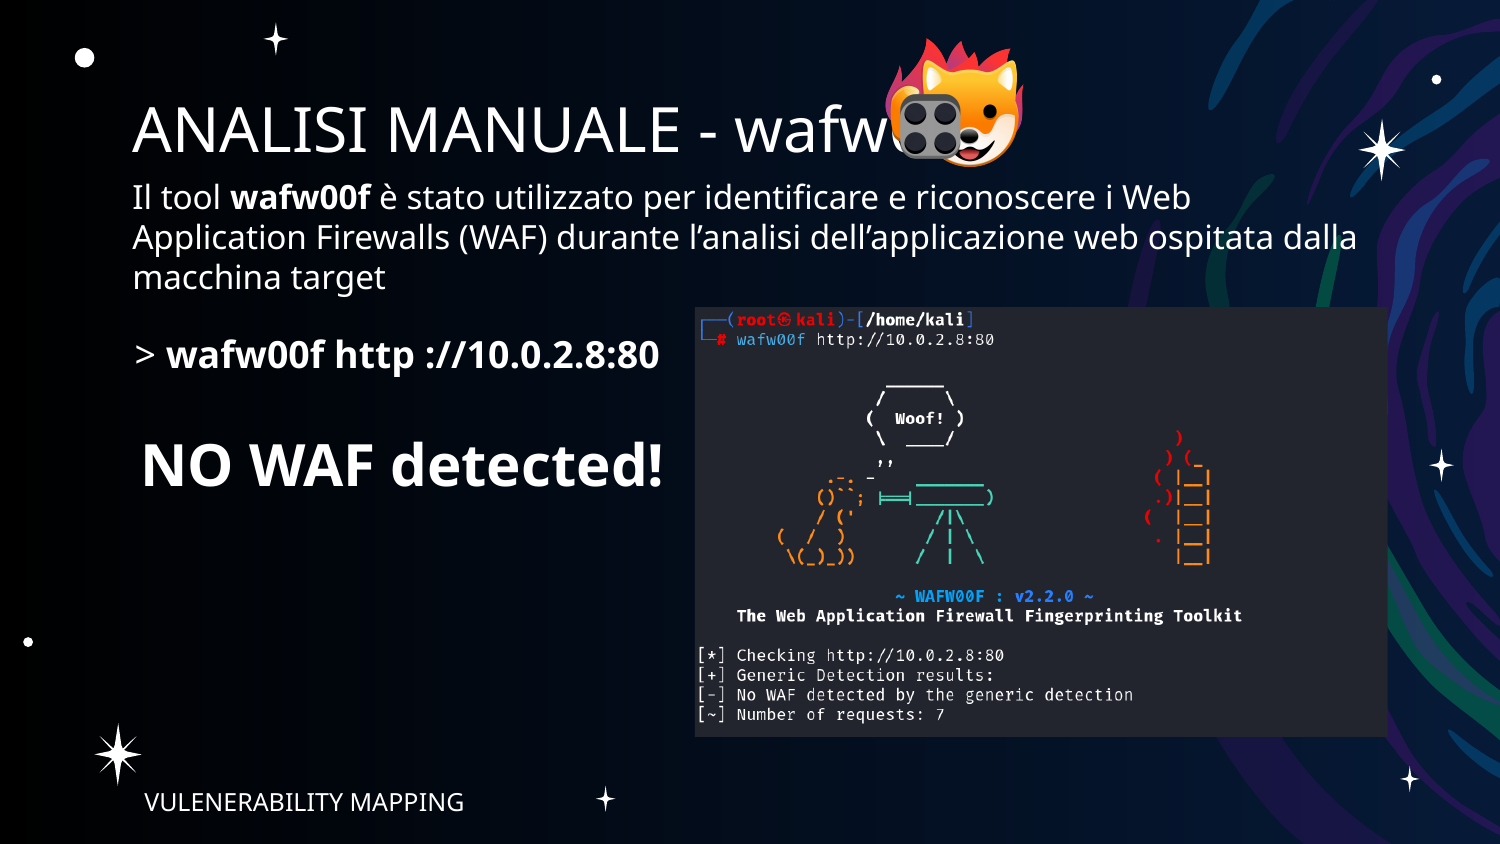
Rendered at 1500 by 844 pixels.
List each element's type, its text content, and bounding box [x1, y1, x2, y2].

text_box NO WAF detected! [106, 412, 689, 511]
picture [694, 307, 1388, 737]
picture [879, 27, 1030, 178]
text_box VULENERABILITY MAPPING [129, 778, 1500, 824]
title ANALISI MANUALE - wafw00f [1034, 75, 1383, 168]
text_box Il tool wafw00f è stato utilizzato per identificare e riconoscere i Web Application Firewalls (WAF) durante l’analisi dell’applicazione web ospitata dalla macchina target [117, 168, 1388, 304]
text_box > wafw00f http ://10.0.2.8:80 [100, 315, 689, 379]
title ANALISI MANUALE - wafw00f [117, 75, 874, 168]
